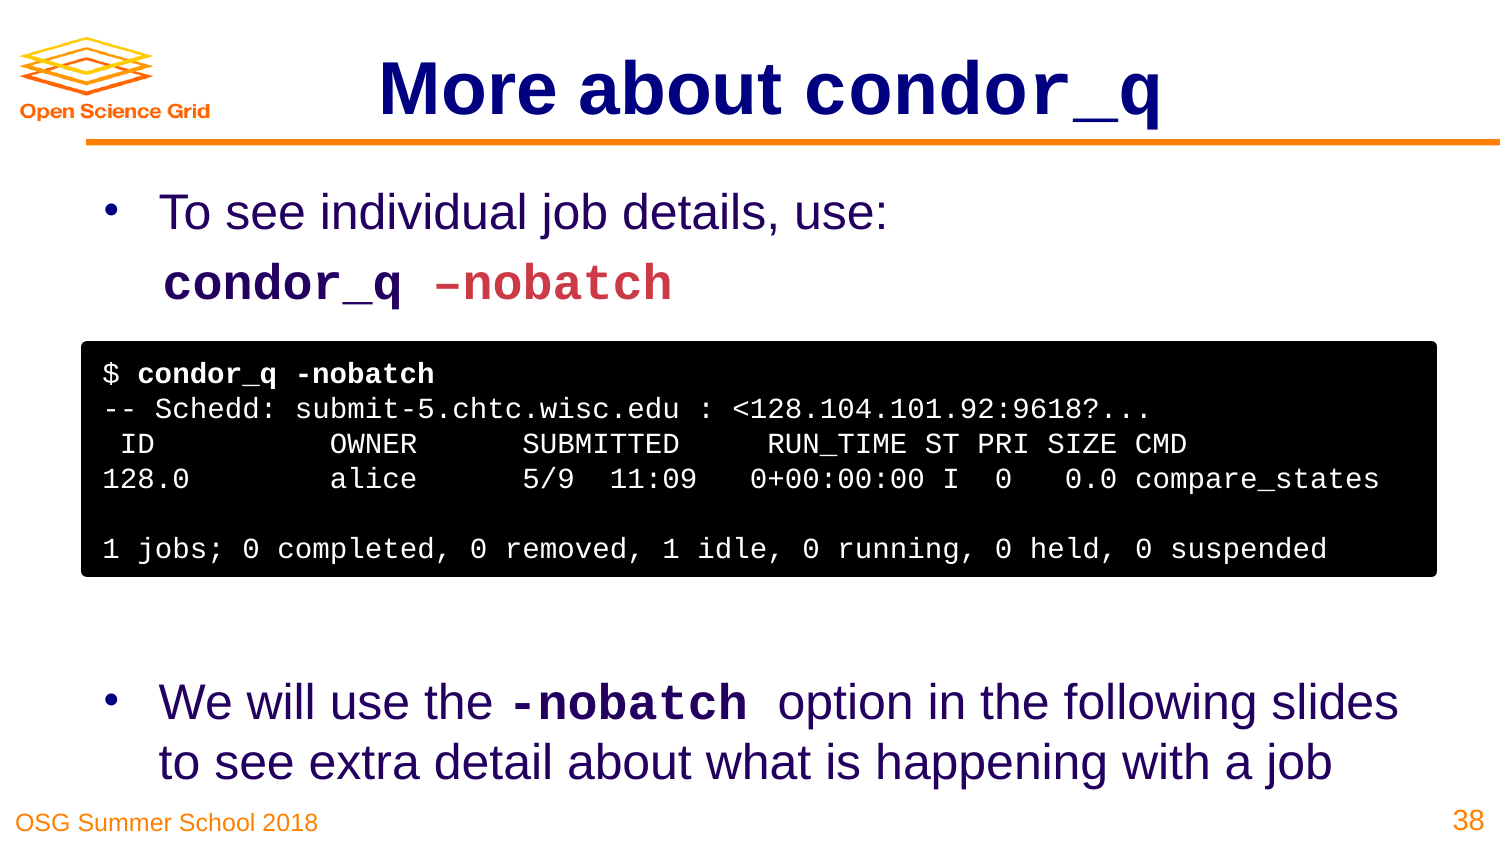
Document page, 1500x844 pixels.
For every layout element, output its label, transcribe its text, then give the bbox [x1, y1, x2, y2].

list To see individual job details, use: condor_q –nobatch We will use the -nobatch option in the following slides to see extra detail about what is happening with a job [87, 171, 1432, 346]
slide_number 38 [1430, 787, 1500, 844]
title More about condor_q [201, 14, 1342, 155]
list To see individual job details, use: condor_q –nobatch We will use the -nobatch option in the following slides to see extra detail about what is happening with a job [87, 572, 1432, 773]
text_box $ condor_q -nobatch -- Schedd: submit-5.chtc.wisc.edu : <128.104.101.92:9618?... ID OWNER SUBMITTED RUN_TIME ST PRI SIZE CMD 128.0 alice 5/9 11:09 0+00:00:00 I 0 0.0 compare_states 1 jobs; 0 completed, 0 removed, 1 idle, 0 running, 0 held, 0 suspended [87, 346, 1432, 572]
picture [0, 20, 201, 134]
